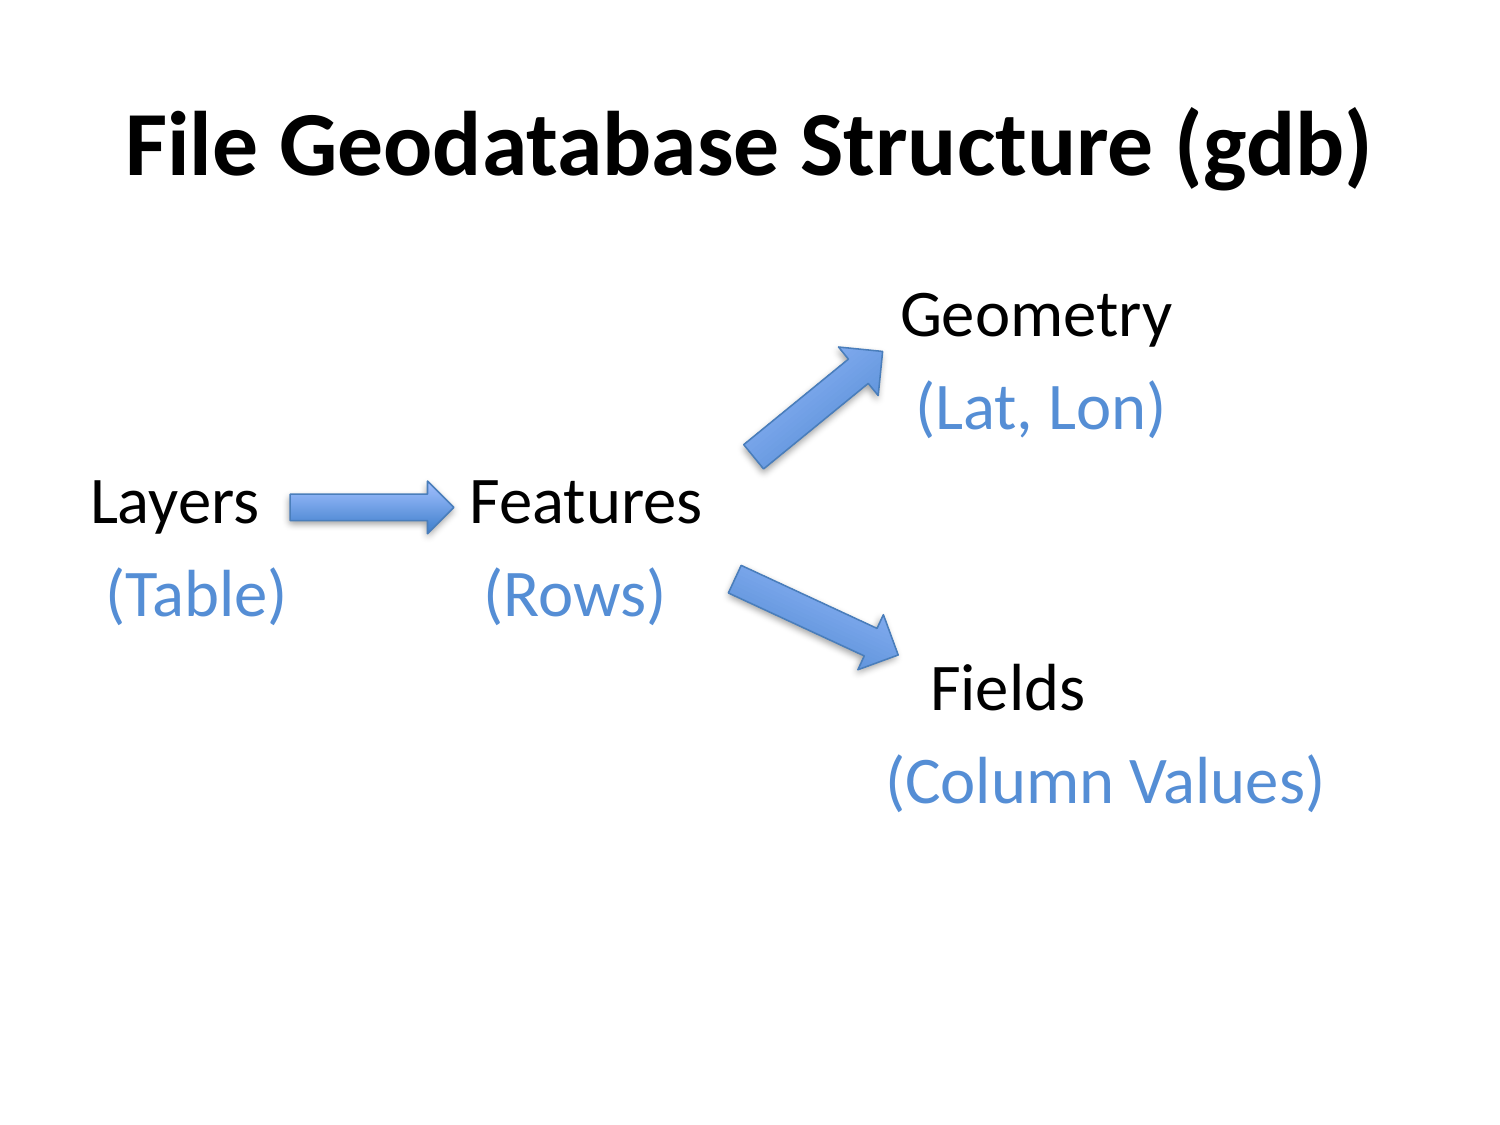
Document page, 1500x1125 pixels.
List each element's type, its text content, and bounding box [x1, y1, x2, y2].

text_box [289, 480, 455, 535]
list Geometry (Lat, Lon) Layers Features (Table) (Rows) Fields (Column Values) [75, 262, 1425, 1005]
text_box [727, 564, 899, 671]
text_box [743, 346, 884, 470]
title File Geodatabase Structure (gdb) [75, 45, 1425, 233]
